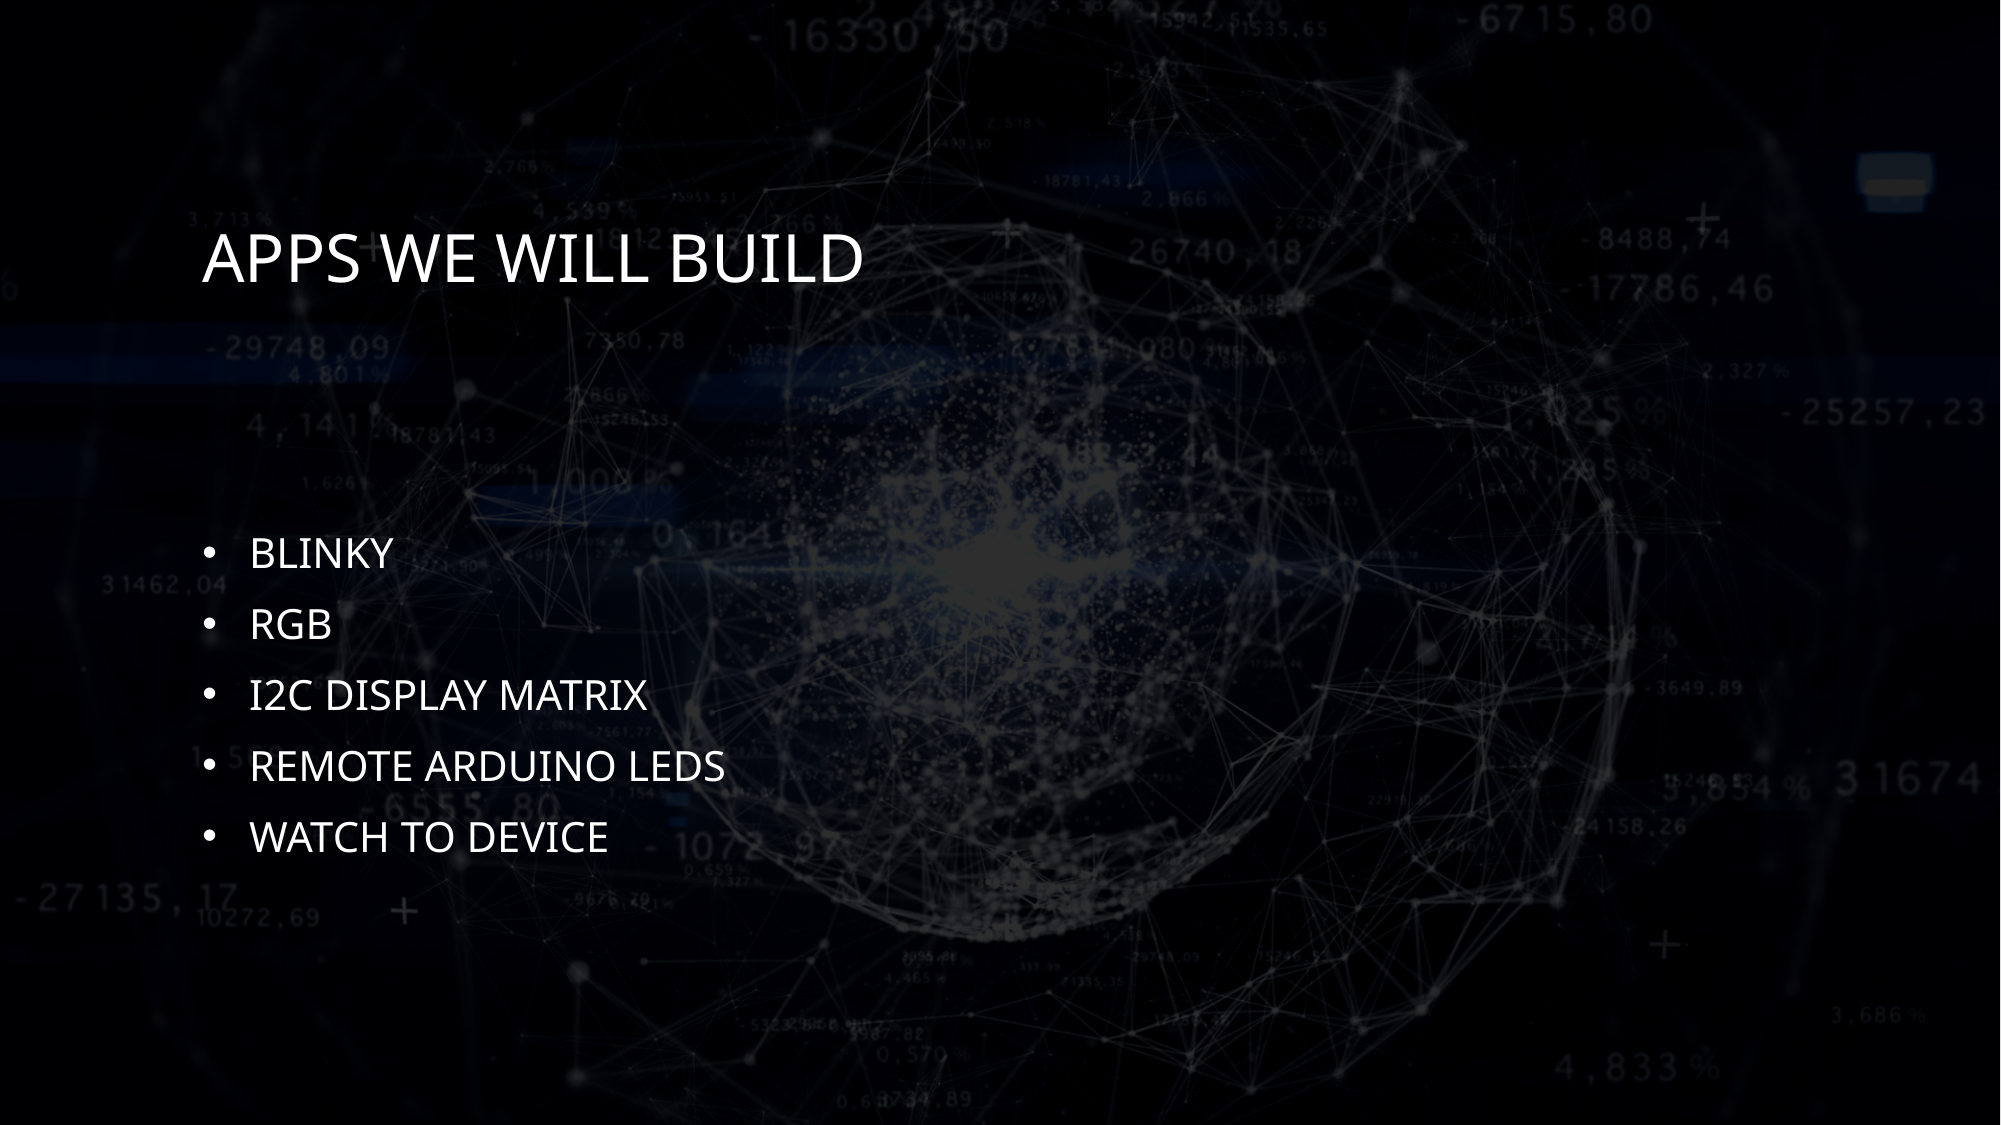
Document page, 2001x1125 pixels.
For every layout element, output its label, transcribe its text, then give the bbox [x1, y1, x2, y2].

picture [0, 0, 2001, 1125]
list Blinky RGB I2c display matrix Remote Arduino Leds Watch to Device [187, 437, 1813, 950]
title Apps we will build [187, 99, 1813, 413]
